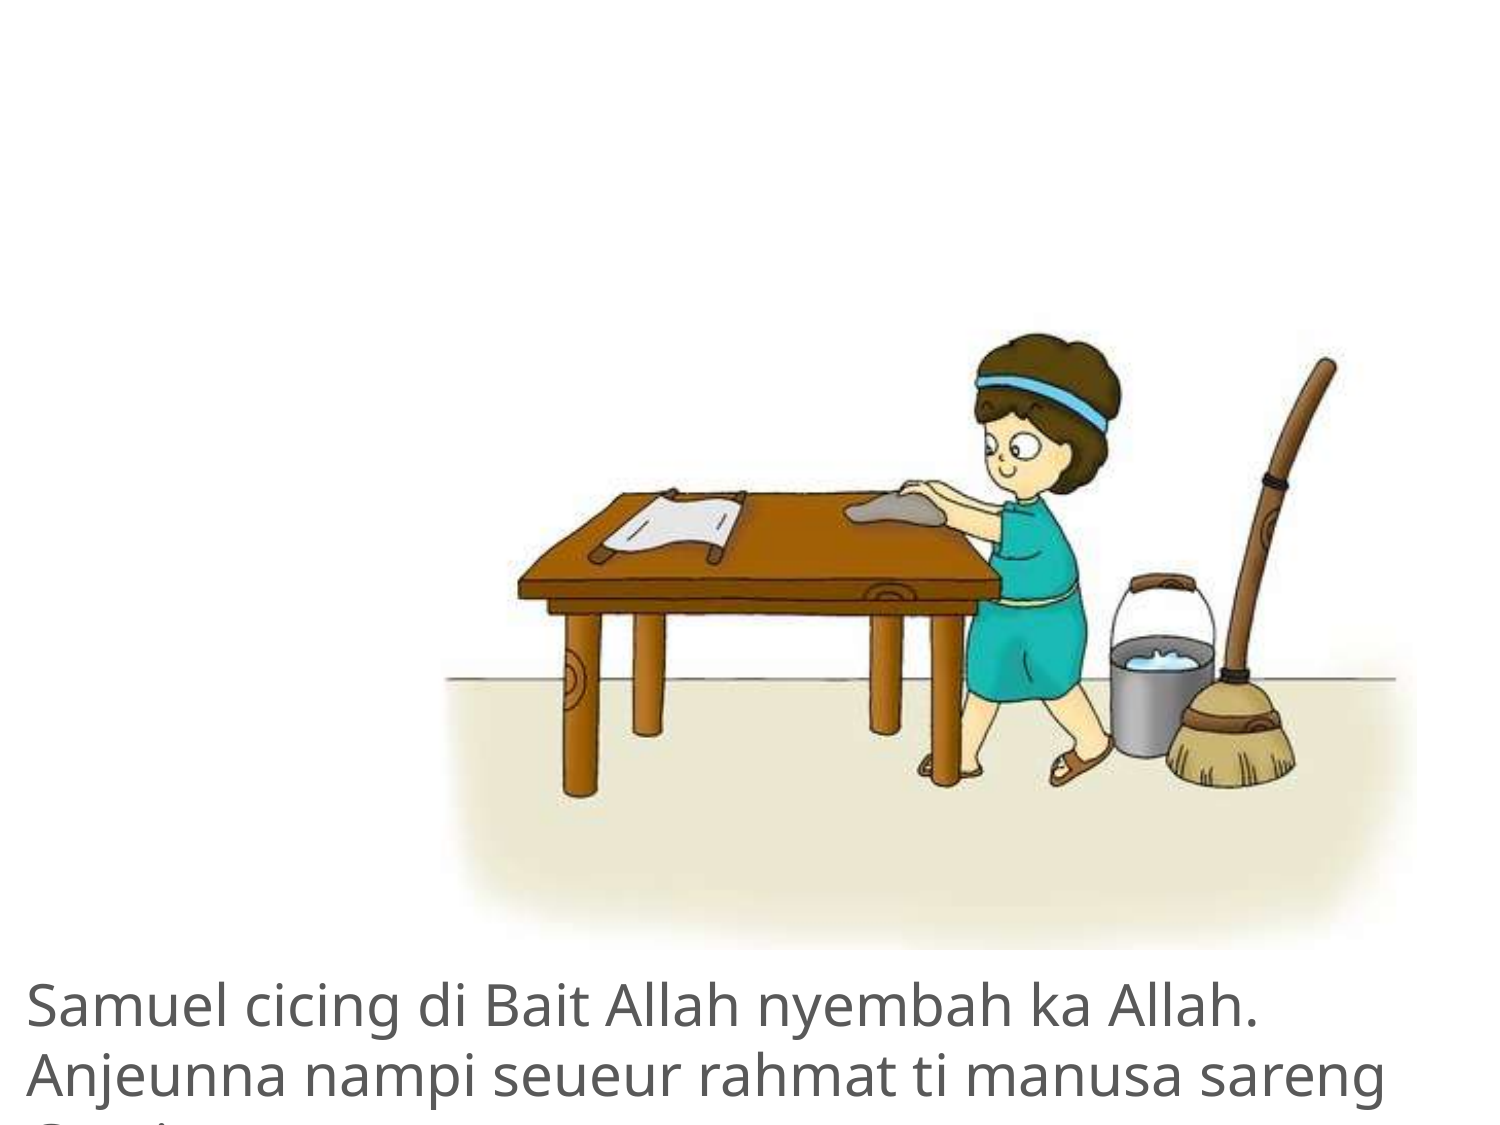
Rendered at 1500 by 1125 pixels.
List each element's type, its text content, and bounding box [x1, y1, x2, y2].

text_box Samuel cicing di Bait Allah nyembah ka Allah. Anjeunna nampi seueur rahmat ti manusa sareng Gusti. [11, 961, 1498, 1125]
picture [80, 1, 1418, 950]
